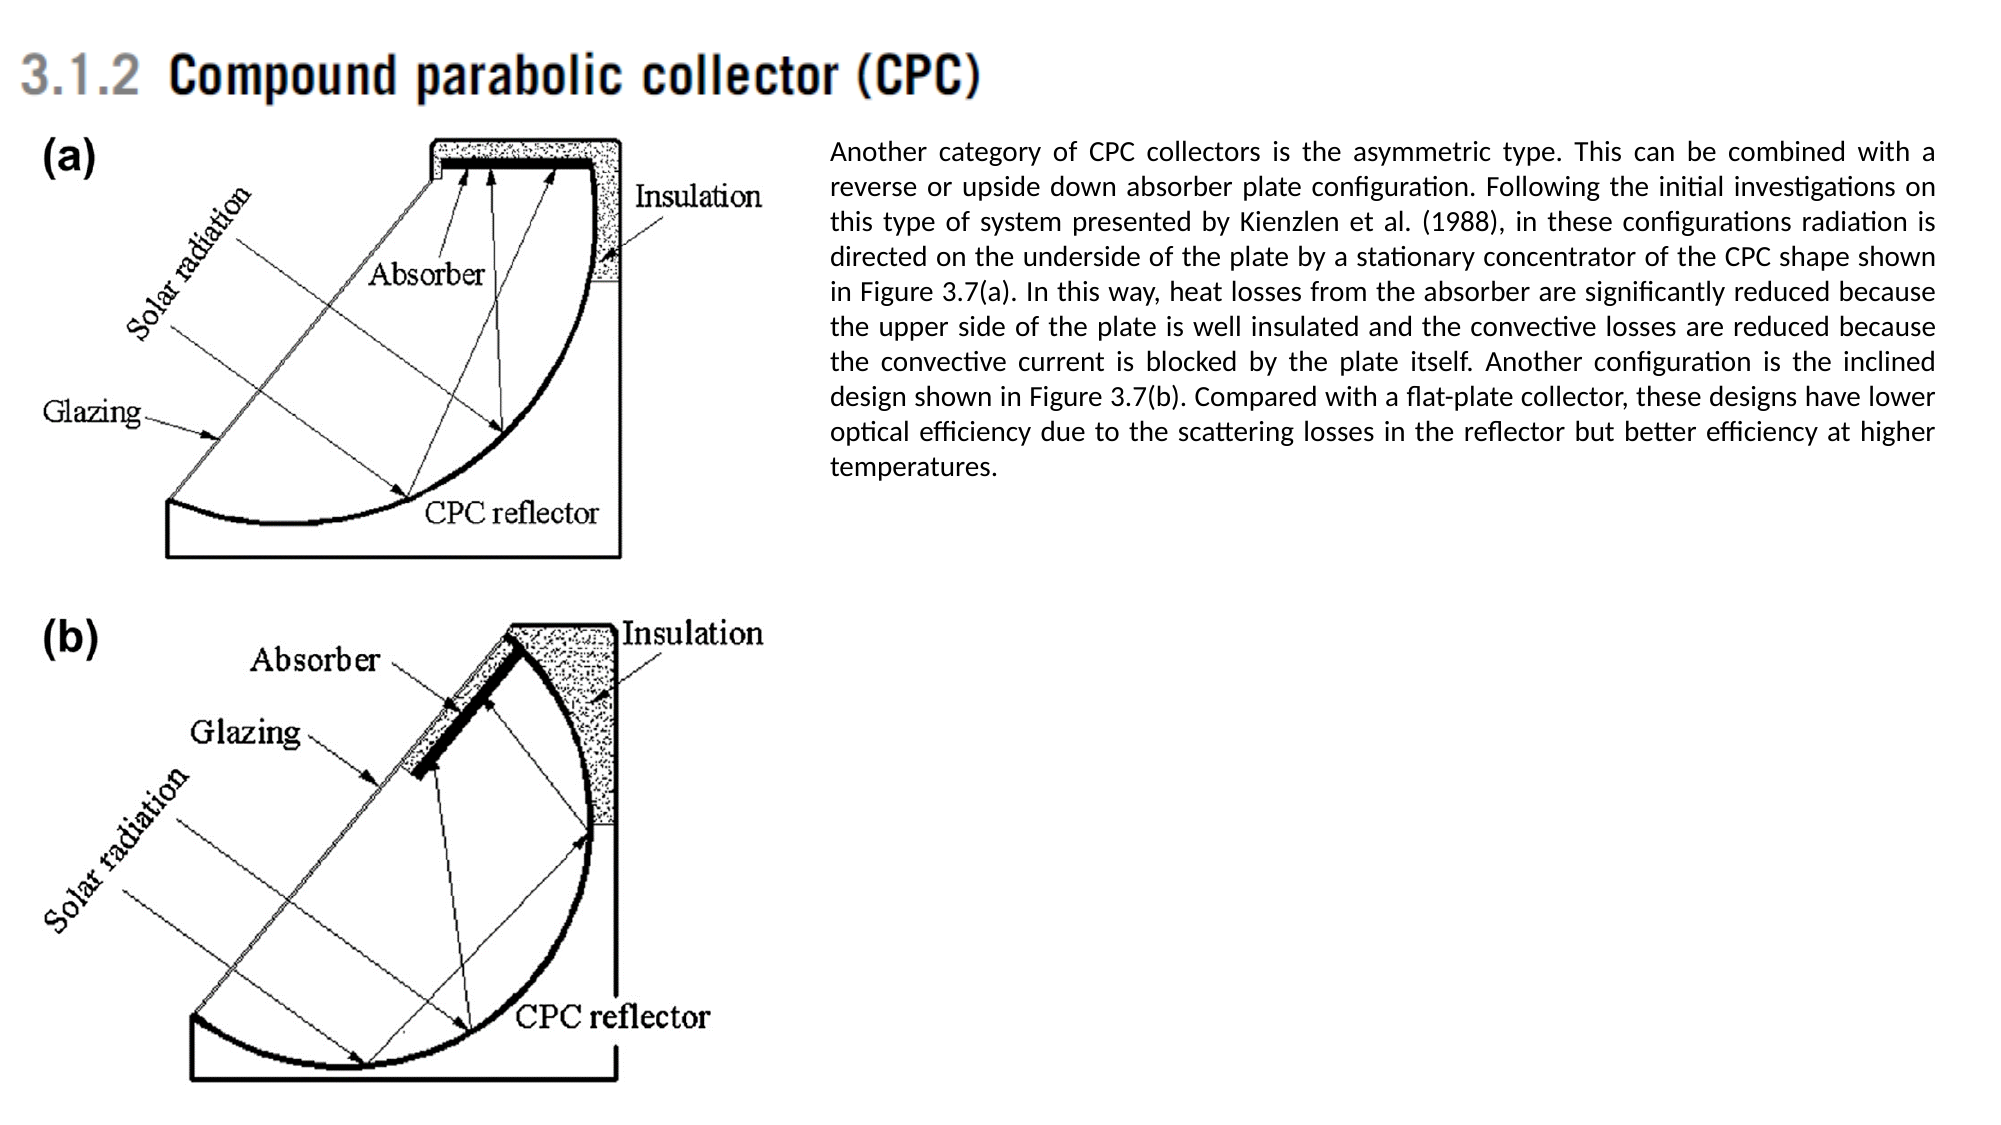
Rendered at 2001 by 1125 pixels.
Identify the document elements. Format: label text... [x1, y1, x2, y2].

text_box Another category of CPC collectors is the asymmetric type. This can be combined with a reverse or upside down absorber plate configuration. Following the initial investigations on this type of system presented by Kienzlen et al. (1988), in these configurations radiation is directed on the underside of the plate by a stationary concentrator of the CPC shape shown in Figure 3.7(a). In this way, heat losses from the absorber are significantly reduced because the upper side of the plate is well insulated and the convective losses are reduced because the convective current is blocked by the plate itself. Another configuration is the inclined design shown in Figure 3.7(b). Compared with a flat-plate collector, these designs have lower optical efficiency due to the scattering losses in the reflector but better efficiency at higher temperatures. [815, 124, 1952, 490]
picture [32, 124, 771, 1090]
picture [7, 35, 1001, 111]
